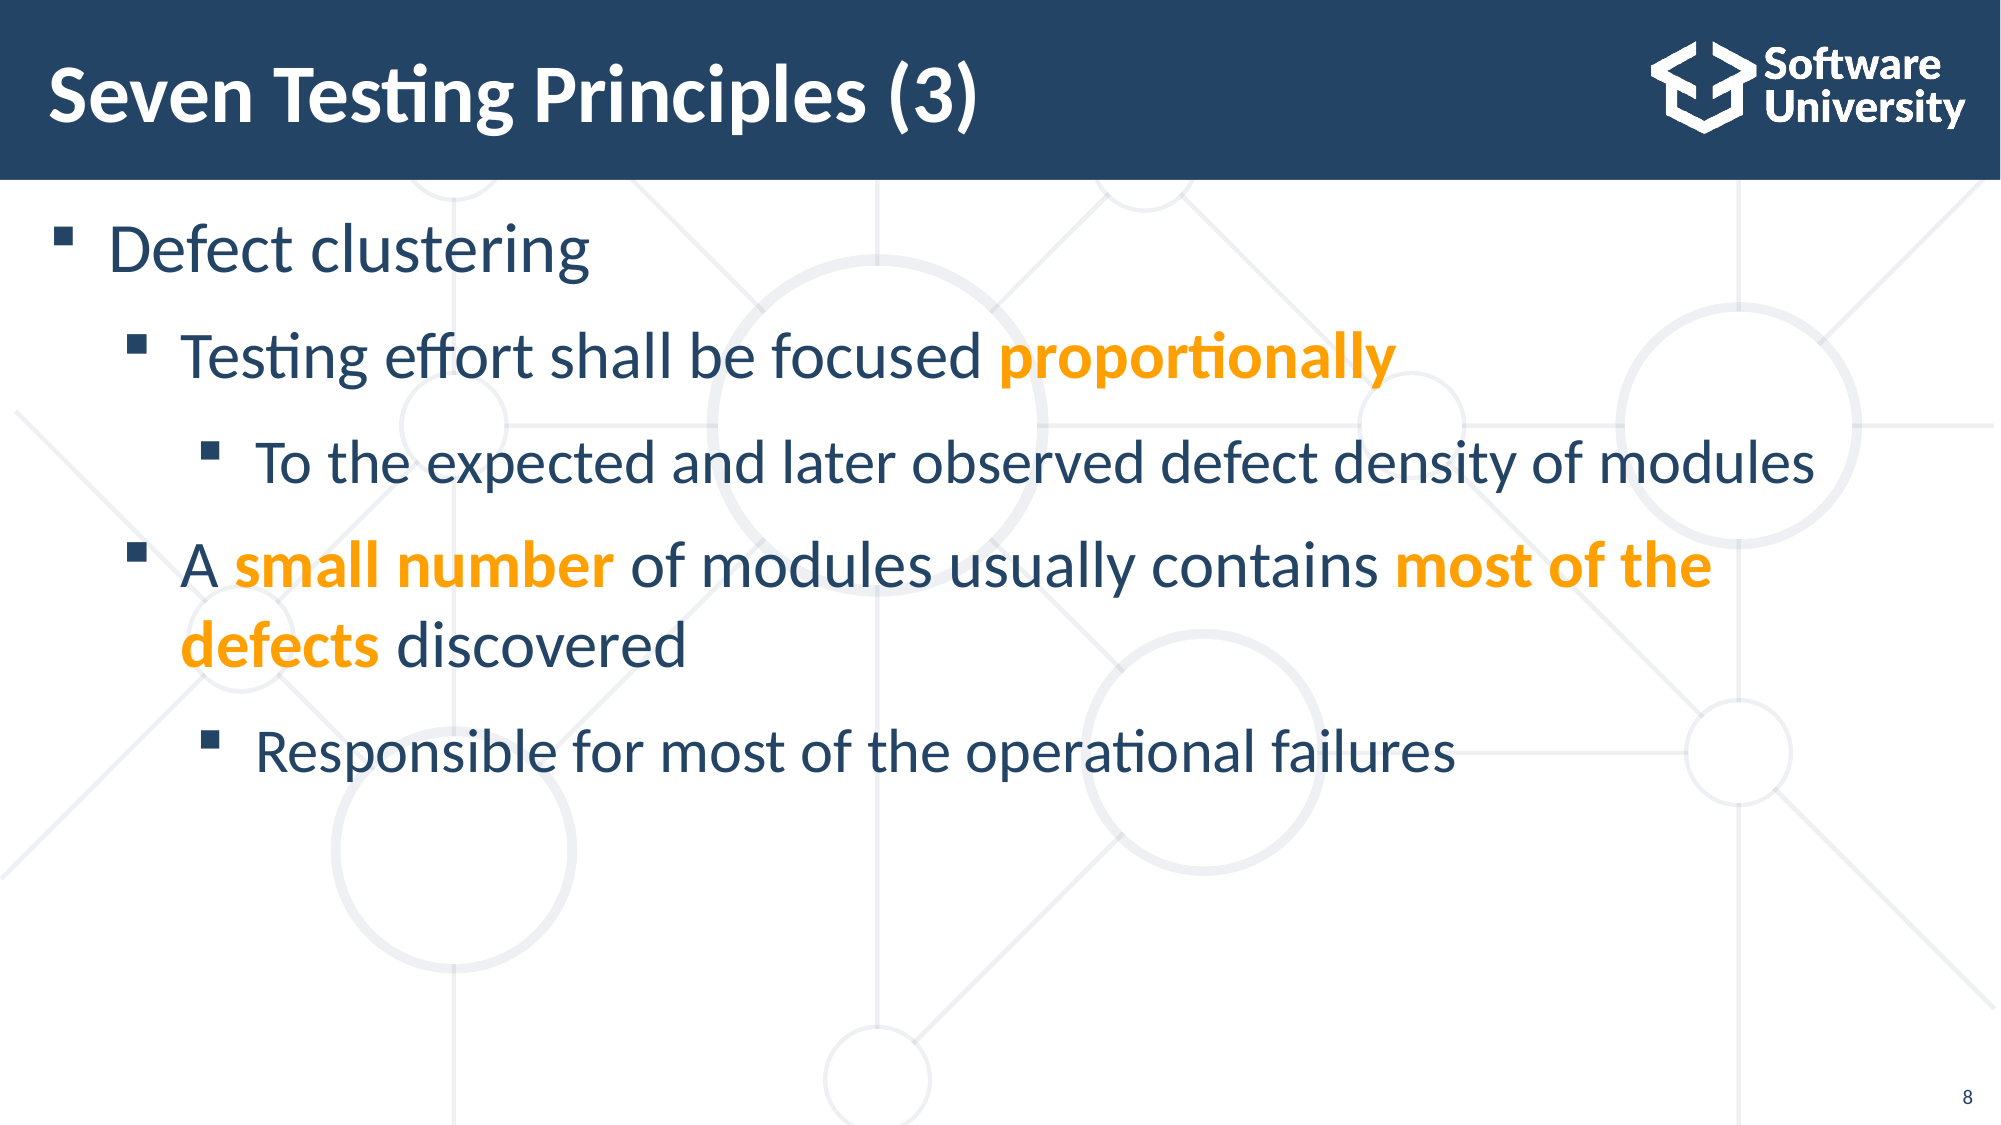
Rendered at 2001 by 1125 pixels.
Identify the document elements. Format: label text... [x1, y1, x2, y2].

picture [1651, 41, 1966, 134]
list Defect clustering Testing effort shall be focused proportionally To the expected and later observed defect density of modules A small number of modules usually contains most of the defects discovered Responsible for most of the operational failures [31, 196, 1970, 1104]
slide_number 8 [1927, 1067, 1989, 1117]
title Seven Testing Principles (3) [31, 16, 1625, 162]
